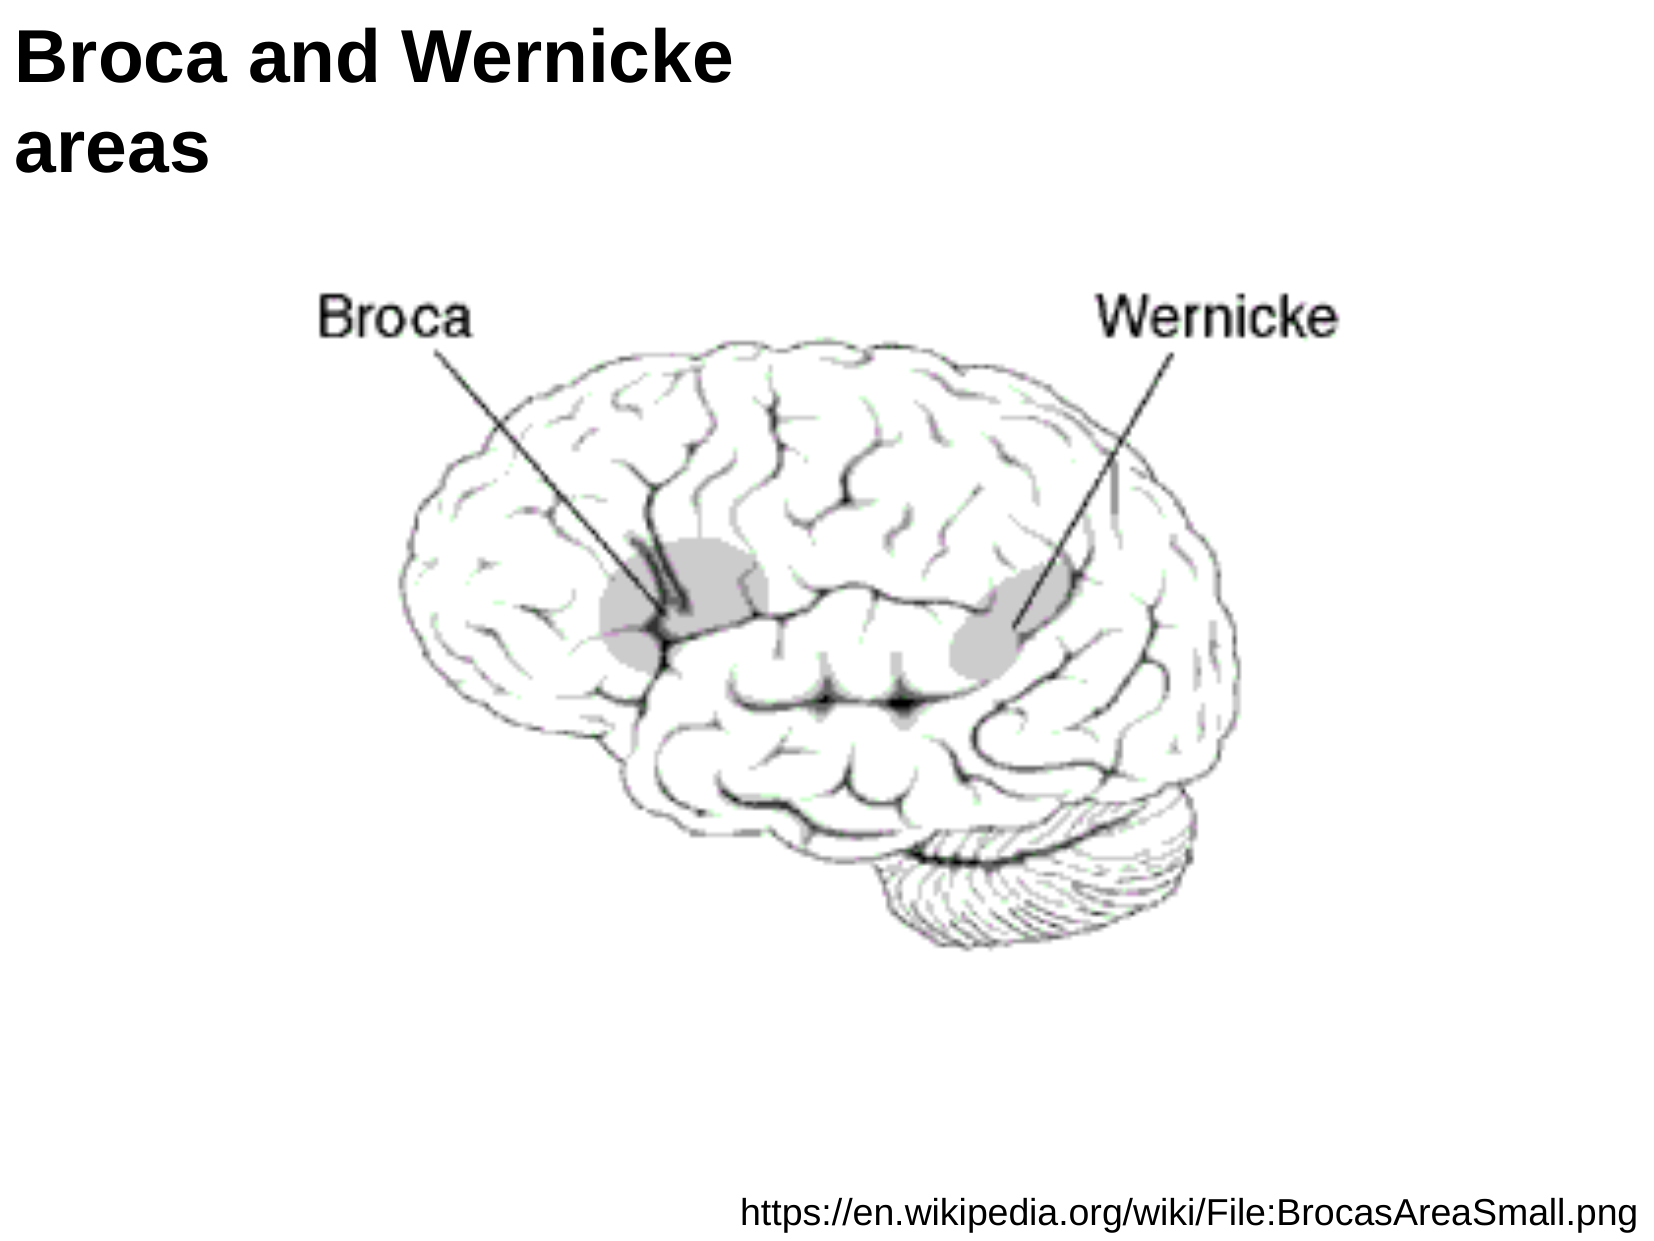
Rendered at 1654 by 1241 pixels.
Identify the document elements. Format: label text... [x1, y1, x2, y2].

picture [297, 260, 1356, 980]
text_box [82, 49, 1571, 257]
text_box https://en.wikipedia.org/wiki/File:BrocasAreaSmall.png [725, 1181, 1654, 1238]
text_box Broca and Wernicke areas [0, 0, 967, 99]
